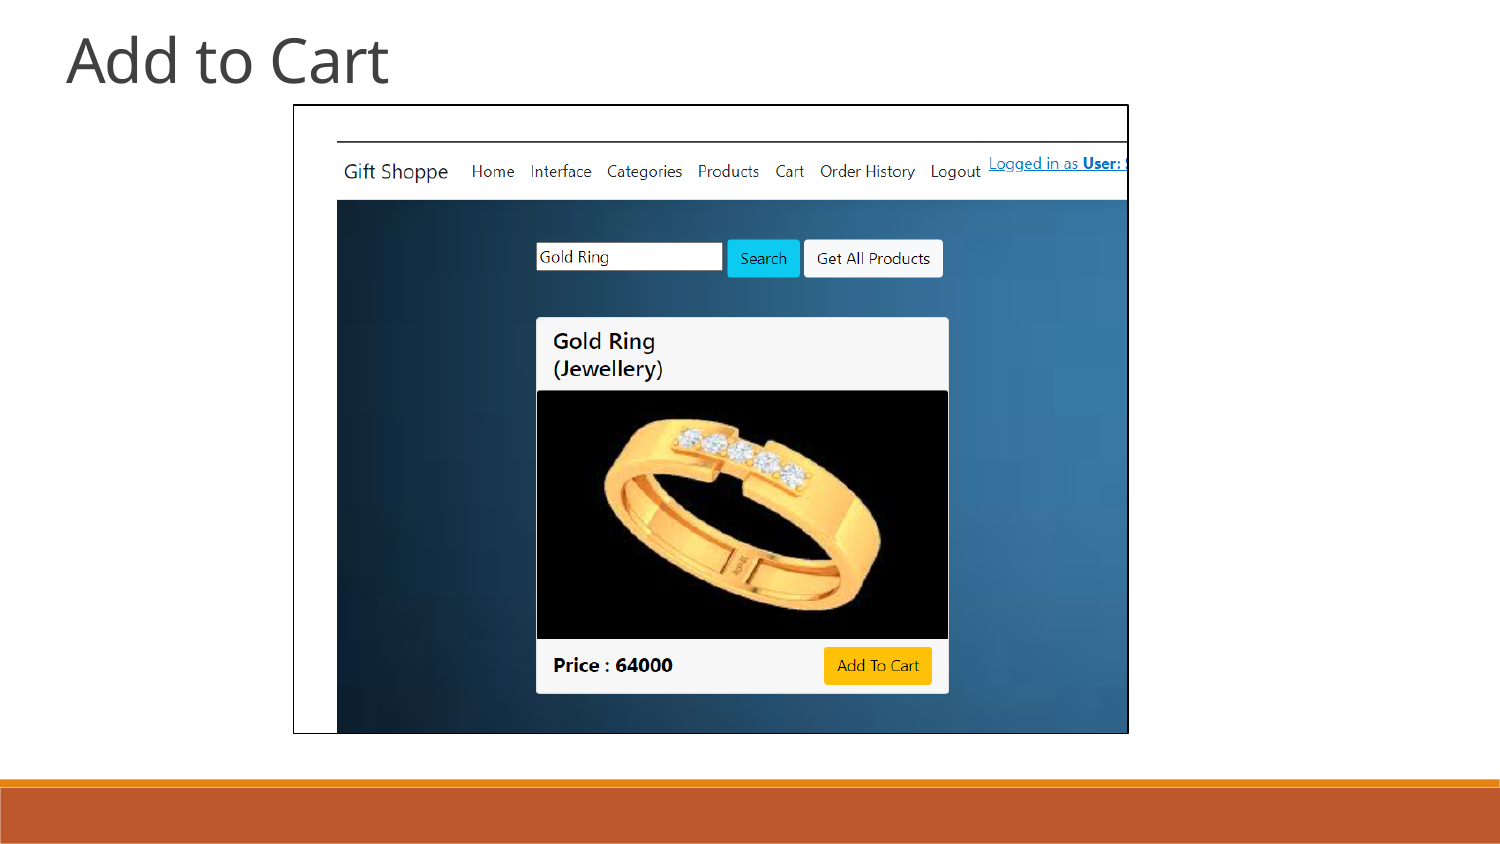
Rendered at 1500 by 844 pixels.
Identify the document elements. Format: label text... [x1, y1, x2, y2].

title Add to Cart [51, 18, 1449, 112]
picture [293, 105, 1128, 734]
